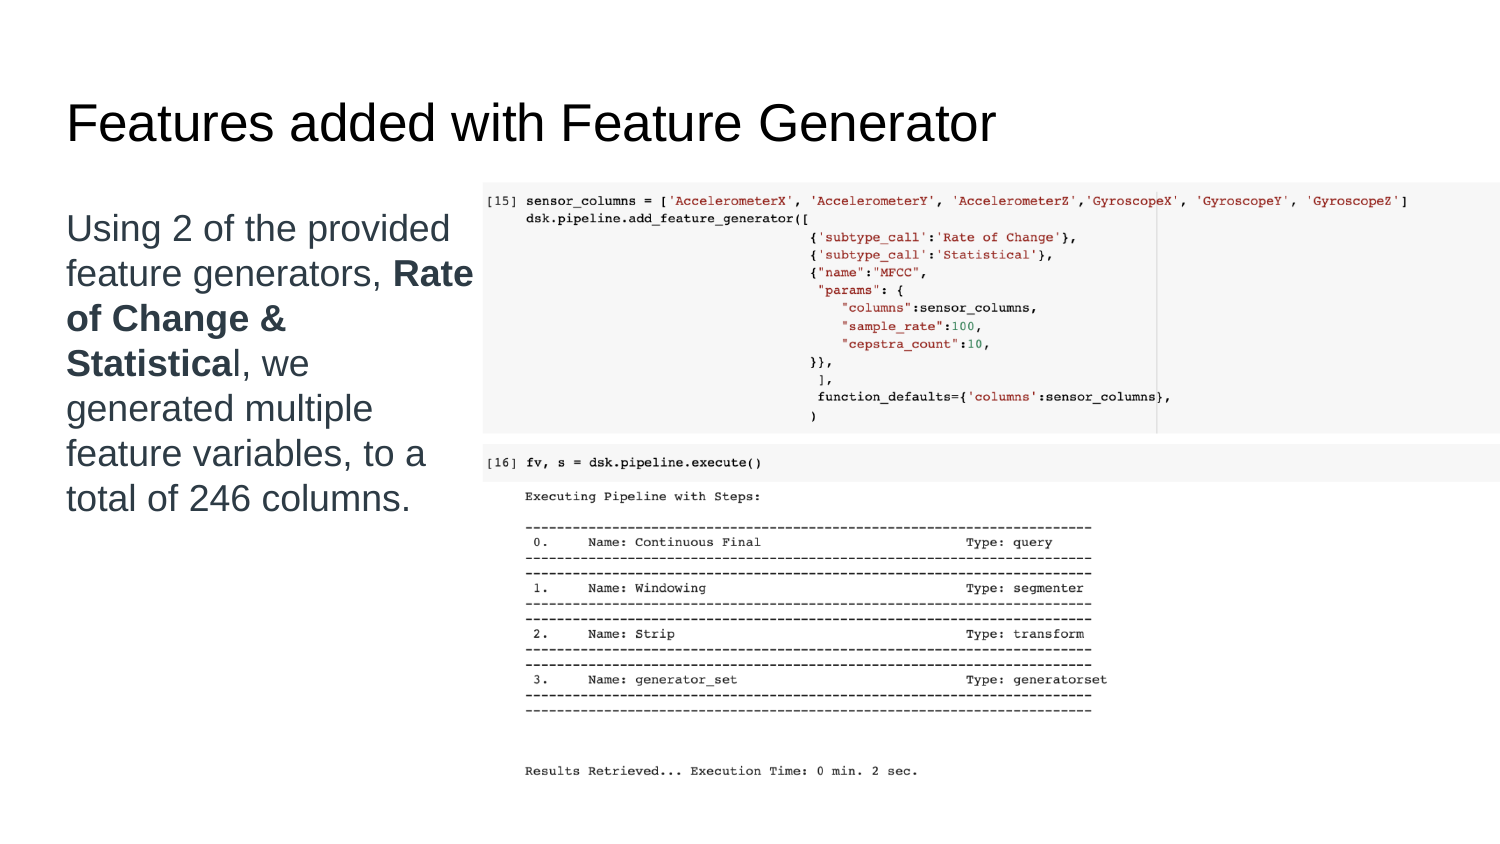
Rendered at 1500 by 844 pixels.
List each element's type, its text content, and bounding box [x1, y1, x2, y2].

picture [479, 181, 1500, 810]
list Using 2 of the provided feature generators, Rate of Change & Statistical, we generated multiple feature variables, to a total of 246 columns. [51, 189, 474, 750]
title Features added with Feature Generator [51, 72, 1449, 167]
